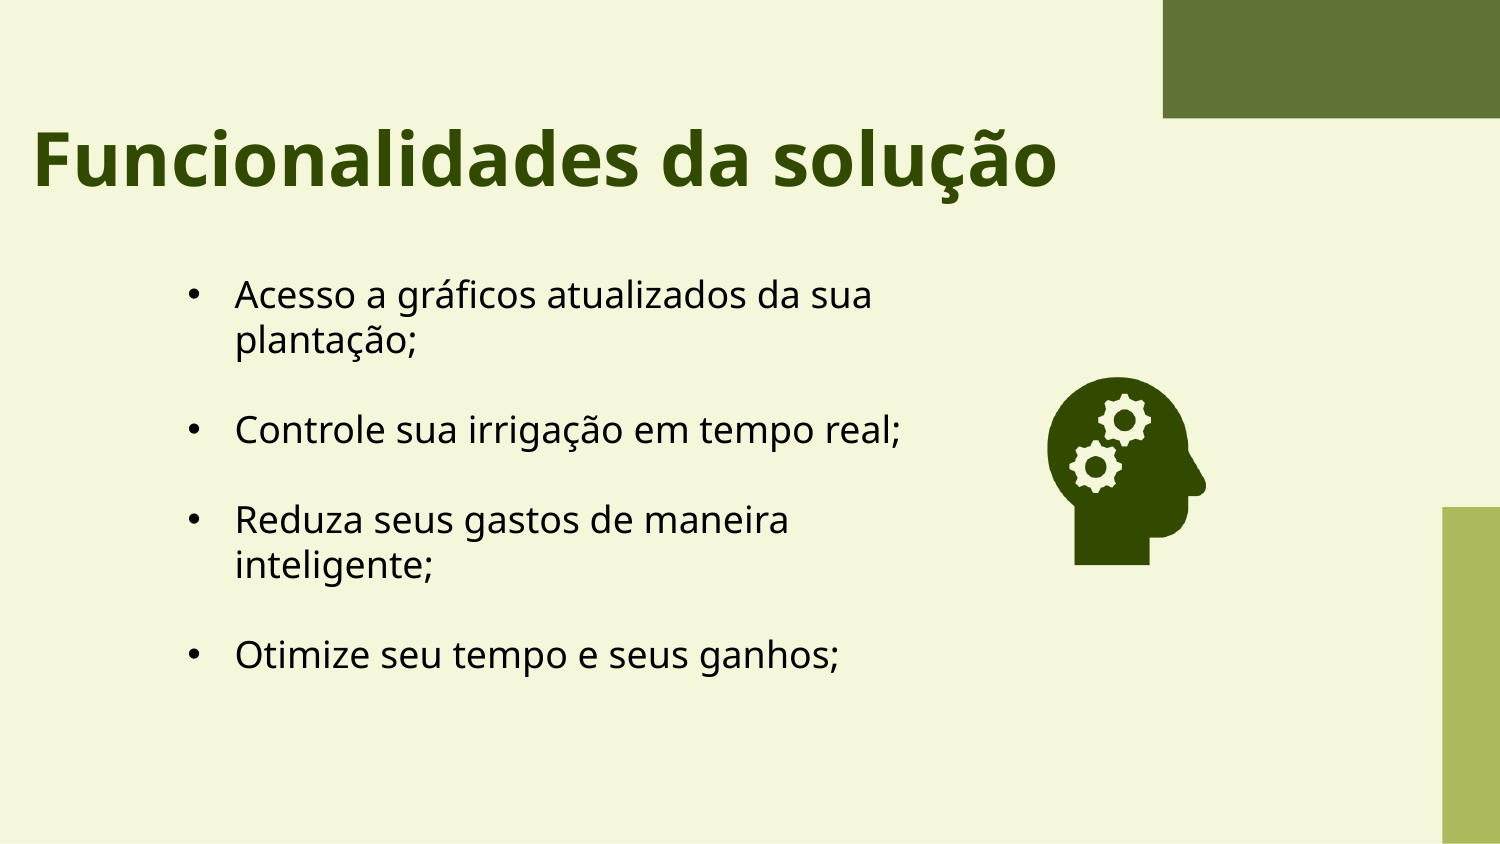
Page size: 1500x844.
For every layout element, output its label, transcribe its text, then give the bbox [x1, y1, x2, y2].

text_box Funcionalidades da solução [0, 96, 1127, 216]
picture [1016, 365, 1237, 586]
text_box Acesso a gráficos atualizados da sua plantação; Controle sua irrigação em tempo real; Reduza seus gastos de maneira inteligente; Otimize seu tempo e seus ganhos; [172, 263, 918, 729]
